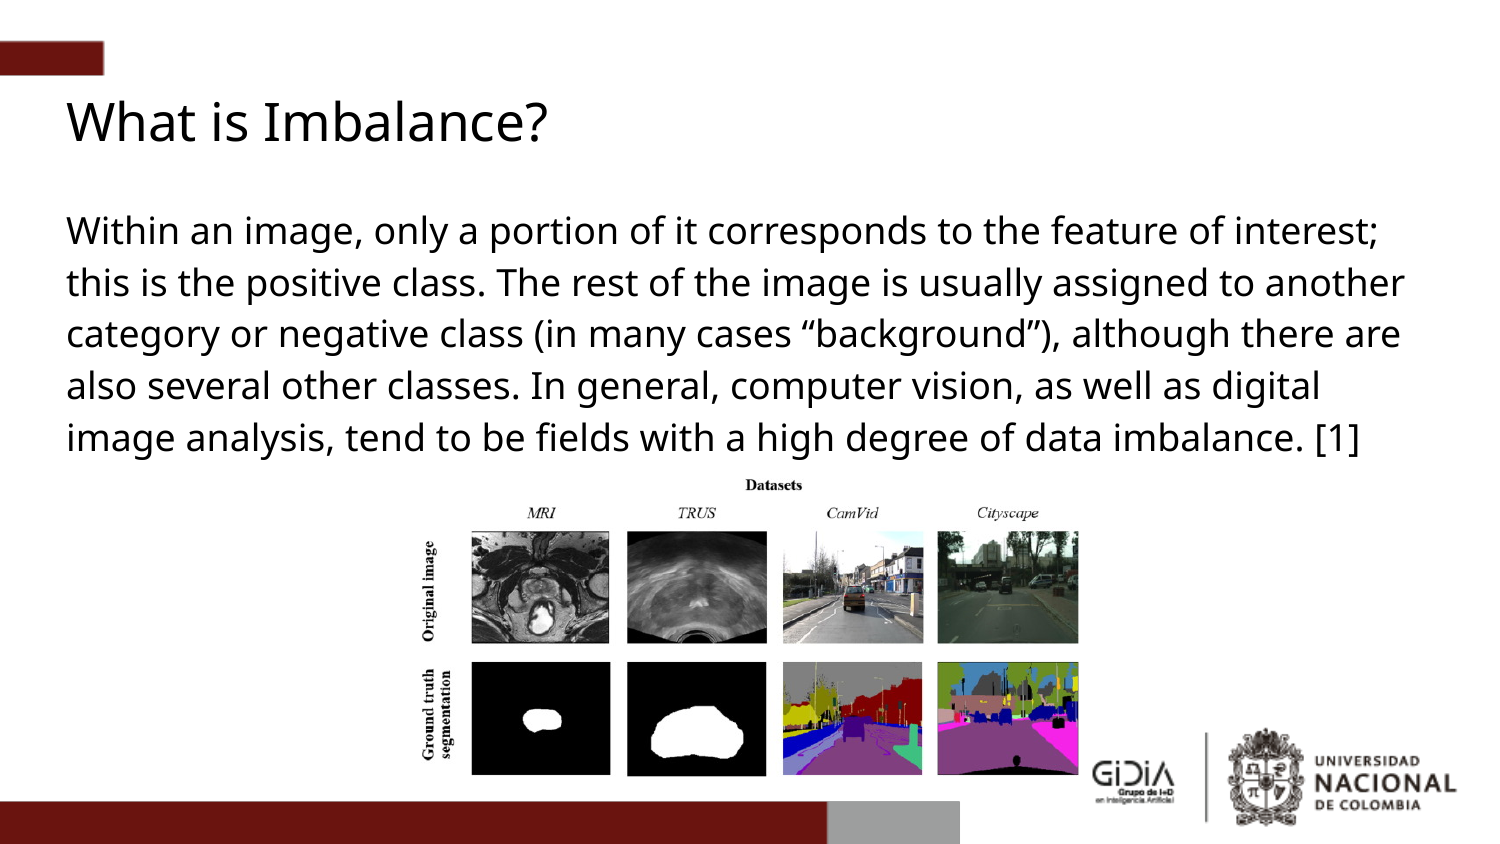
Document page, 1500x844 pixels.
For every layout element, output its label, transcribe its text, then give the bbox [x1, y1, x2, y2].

text_box What is Imbalance? [51, 72, 1449, 167]
picture [0, 0, 1500, 844]
text_box Within an image, only a portion of it corresponds to the feature of interest; this is the positive class. The rest of the image is usually assigned to another category or negative class (in many cases “background”), although there are also several other classes. In general, computer vision, as well as digital image analysis, tend to be fields with a high degree of data imbalance. [1] [51, 185, 1449, 479]
